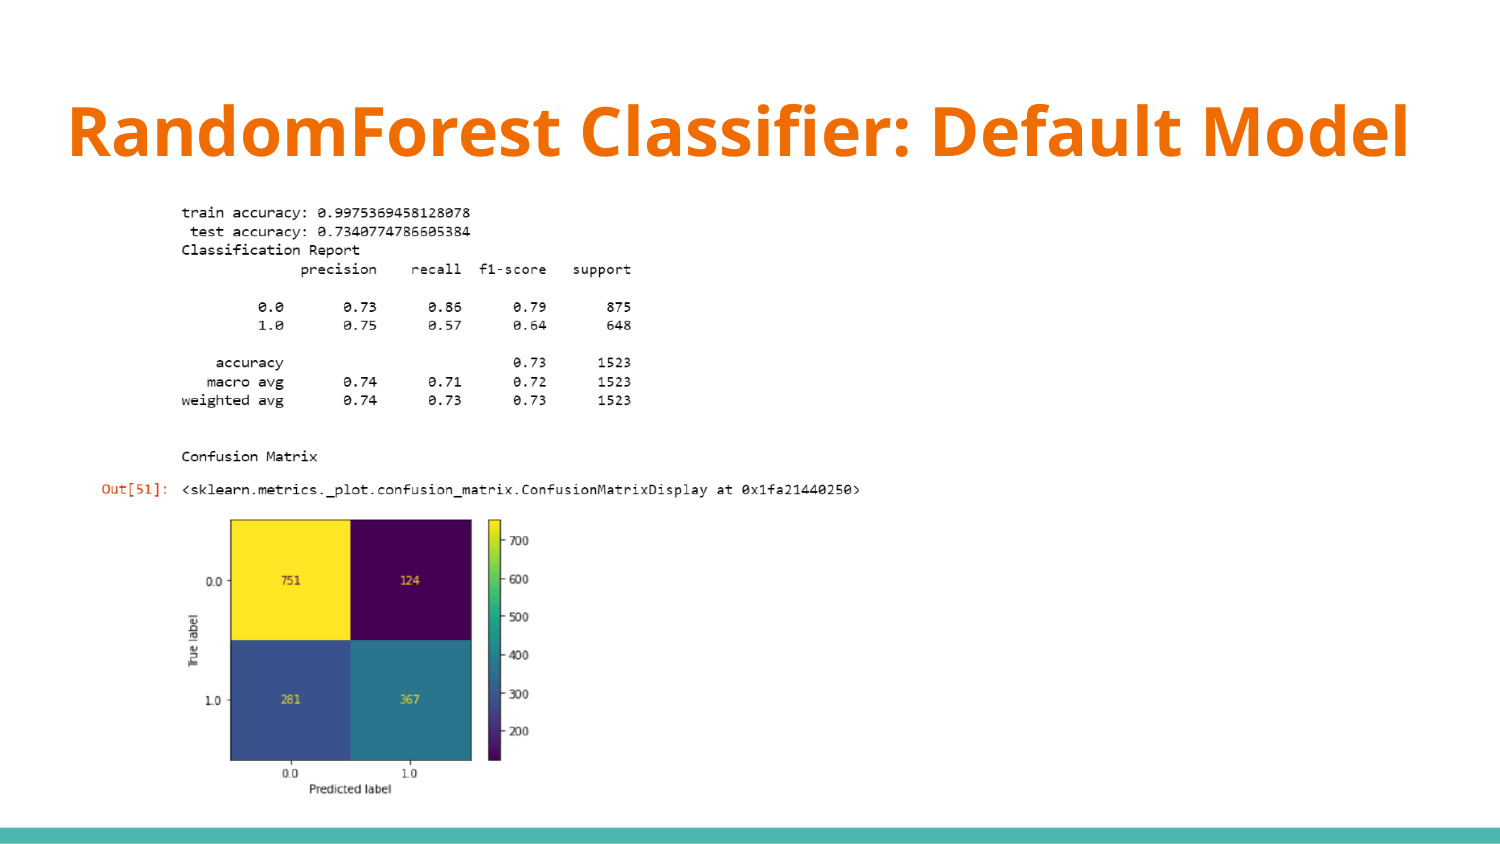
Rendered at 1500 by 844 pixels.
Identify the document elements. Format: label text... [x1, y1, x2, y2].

picture [86, 203, 889, 811]
title RandomForest Classifier: Default Model [51, 72, 1449, 189]
